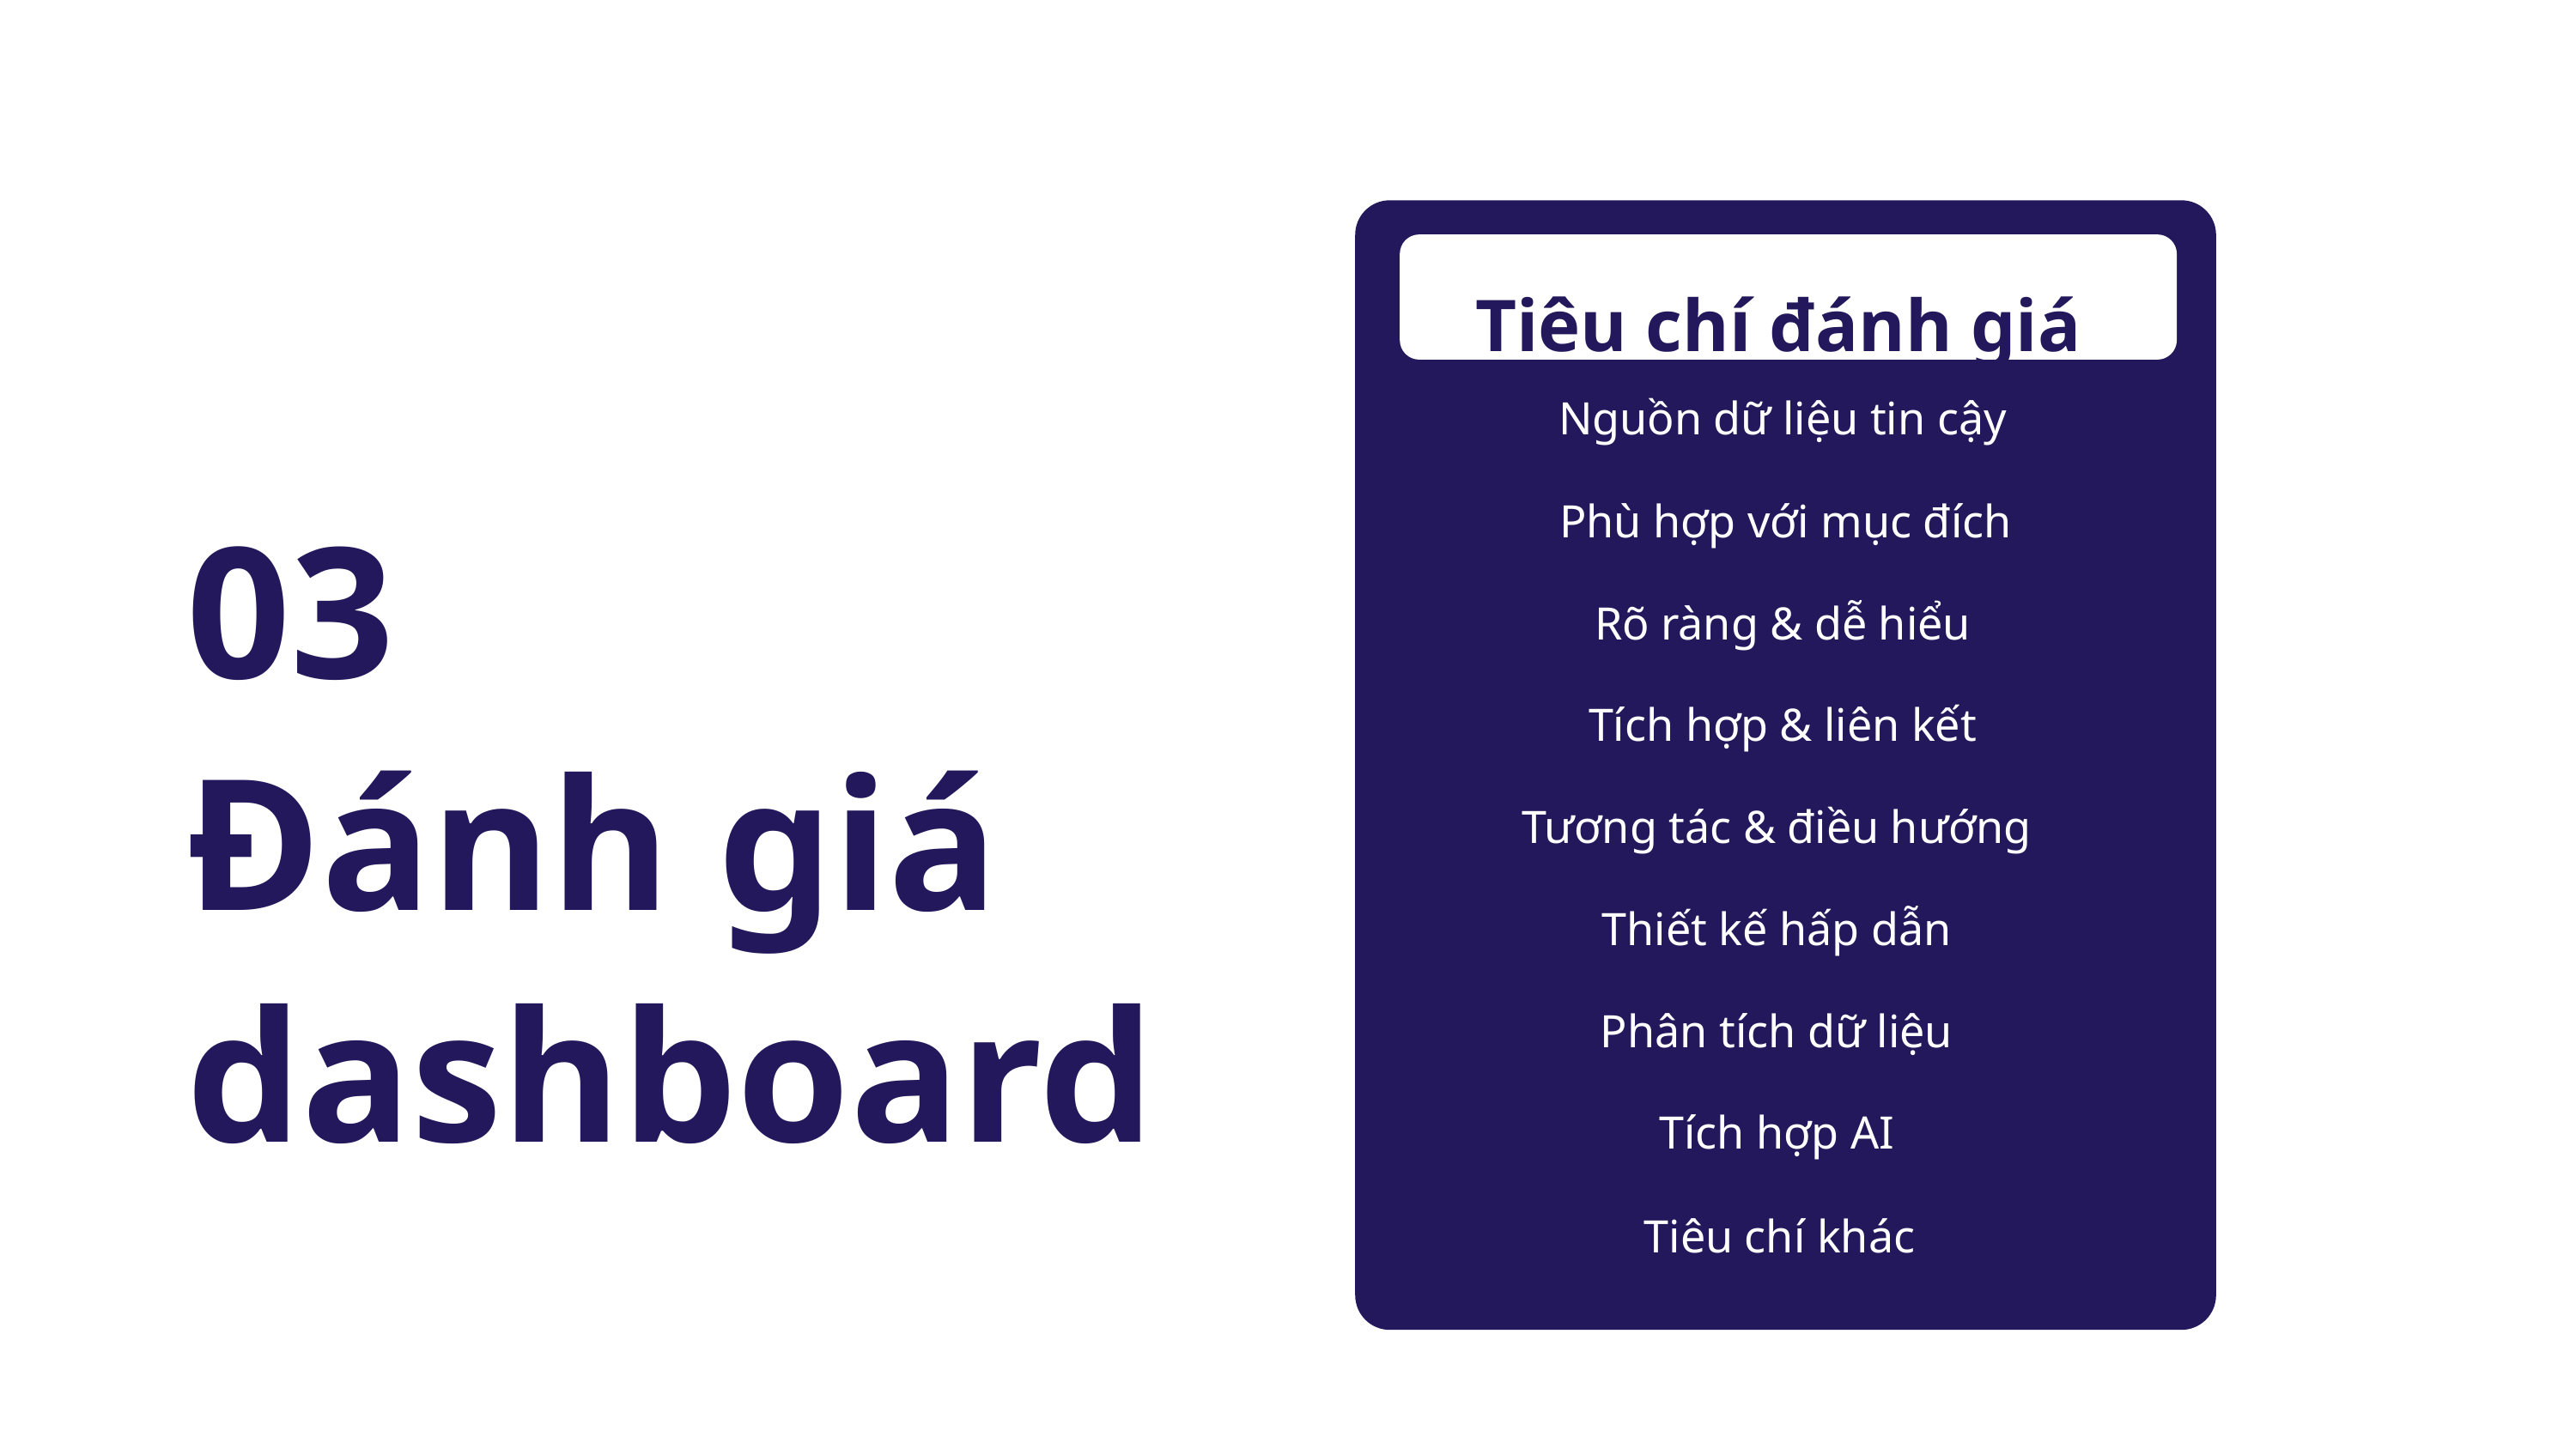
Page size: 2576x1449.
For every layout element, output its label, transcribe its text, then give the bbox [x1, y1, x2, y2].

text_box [1436, 656, 2129, 771]
text_box 03 Đánh giá dashboard [186, 483, 1239, 1179]
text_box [1432, 1167, 2127, 1282]
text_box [1436, 554, 2129, 655]
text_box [1354, 179, 2217, 1331]
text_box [1430, 961, 2124, 1063]
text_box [1438, 452, 2133, 556]
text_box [1430, 859, 2124, 961]
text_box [1399, 214, 2178, 361]
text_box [1430, 1064, 2124, 1168]
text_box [1436, 367, 2129, 453]
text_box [1430, 757, 2124, 859]
